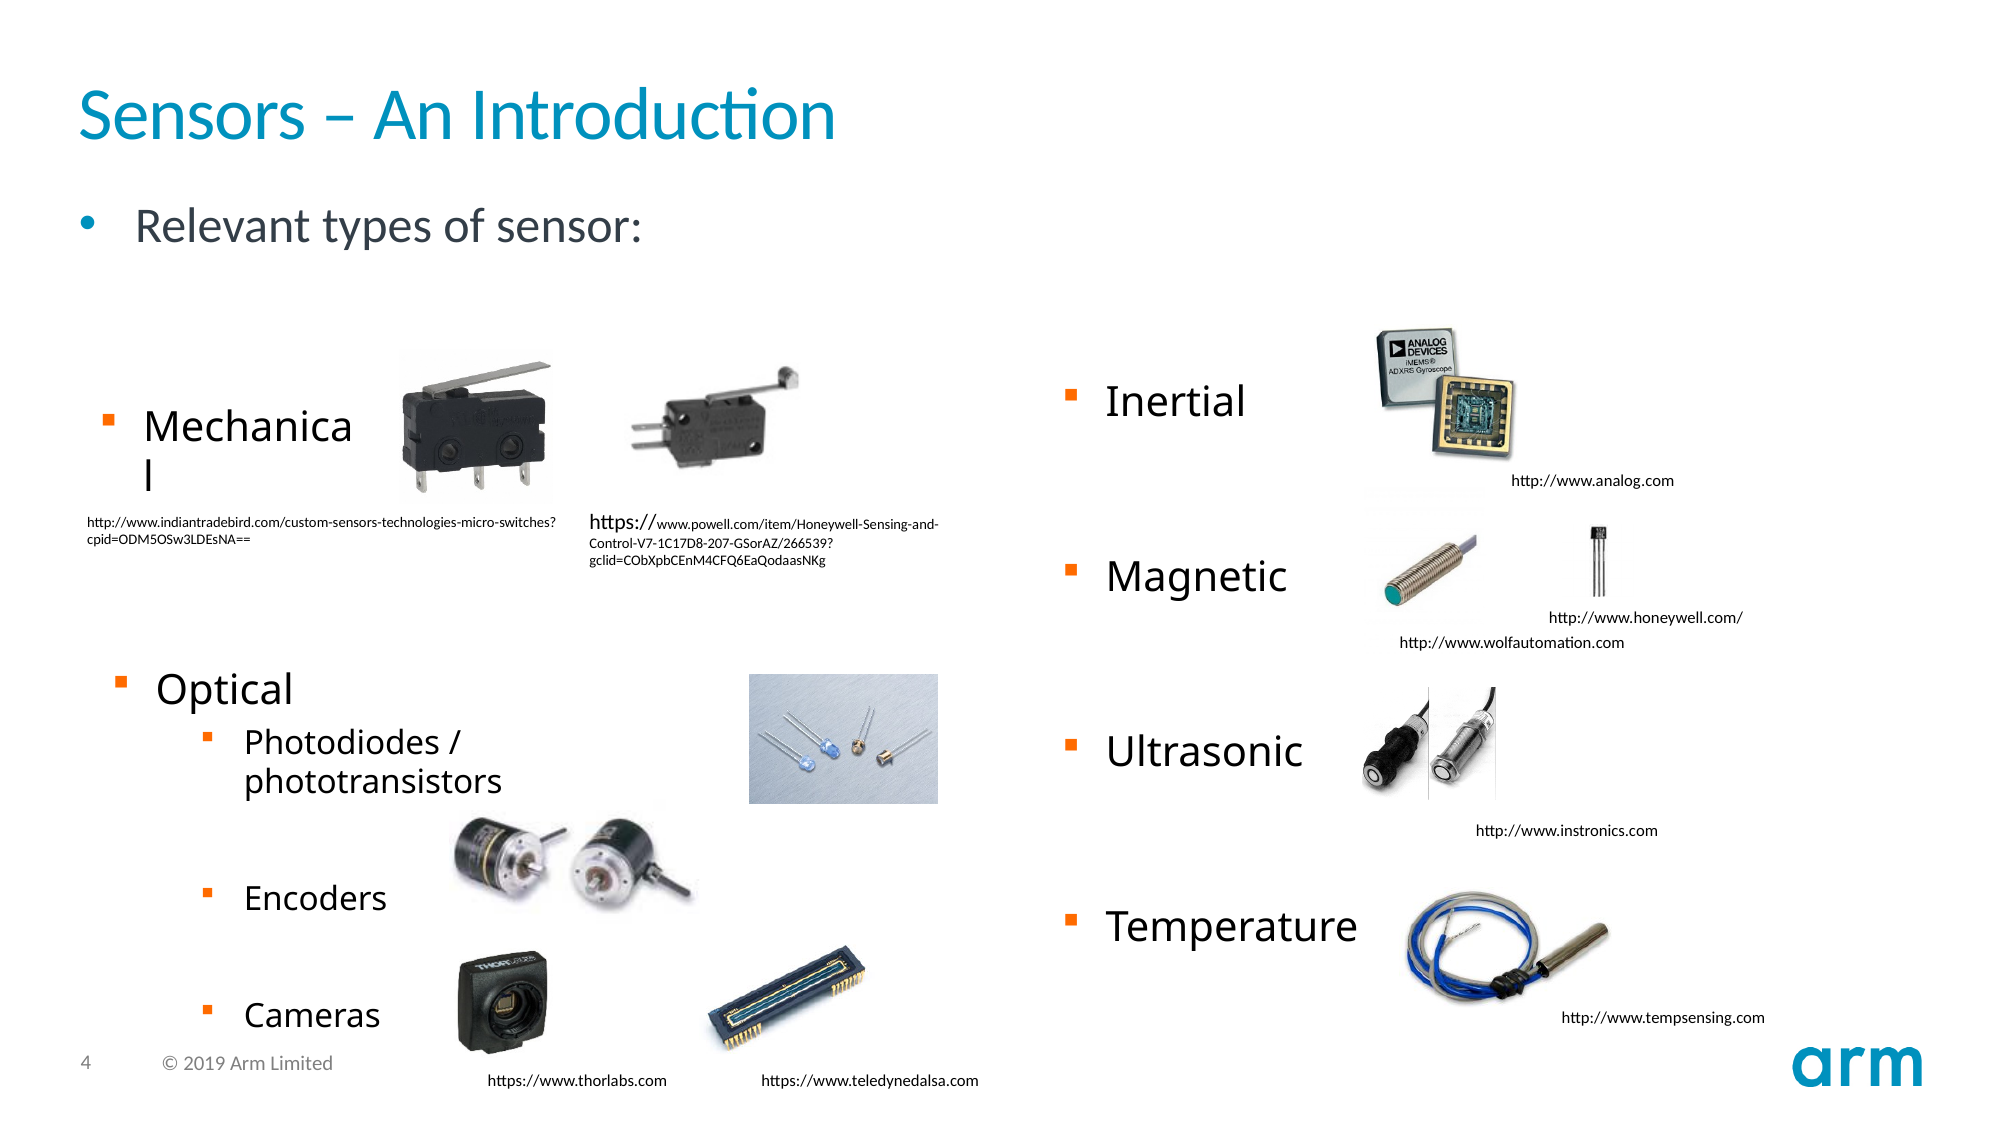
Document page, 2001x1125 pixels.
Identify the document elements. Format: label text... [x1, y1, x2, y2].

text_box http://www.analog.com [1496, 462, 1690, 498]
picture [1894, 1047, 1904, 1051]
text_box https://www.thorlabs.com [473, 1062, 683, 1098]
picture [1802, 1056, 1822, 1079]
picture [749, 674, 939, 804]
picture [437, 937, 569, 1069]
picture [449, 799, 705, 924]
list Relevant types of sensor: [78, 192, 1922, 863]
picture [399, 349, 553, 504]
picture [1362, 487, 1488, 655]
picture [1362, 687, 1496, 800]
picture [624, 362, 805, 482]
text_box Mechanical [99, 399, 363, 477]
picture [1792, 1047, 1805, 1062]
text_box https://www.powell.com/item/Honeywell-Sensing-and-Control-V7-1C17D8-207-GSorAZ/266539?gclid=CObXpbCEnM4CFQ6EaQodaasNKg [574, 499, 988, 576]
picture [1880, 1056, 1891, 1087]
picture [699, 937, 878, 1057]
title Sensors – An Introduction [78, 78, 1922, 186]
picture [1399, 887, 1612, 1008]
text_box http://www.honeywell.com/ [1534, 599, 1759, 635]
picture [1792, 1072, 1803, 1087]
picture [1850, 1047, 1884, 1087]
picture [1816, 1047, 1853, 1087]
text_box http://www.indiantradebird.com/custom-sensors-technologies-micro-switches?cpid=ODM5OSw3LDEsNA== [87, 512, 574, 563]
picture [1374, 324, 1518, 463]
picture [1562, 524, 1634, 597]
text_box http://www.wolfautomation.com [1384, 624, 1641, 660]
picture [1915, 1047, 1922, 1055]
text_box Optical Photodiodes / phototransistors Encoders Cameras [112, 662, 688, 1038]
text_box http://www.instronics.com [1461, 812, 1674, 848]
text_box https://www.teledynedalsa.com [746, 1062, 995, 1098]
text_box Inertial Magnetic Ultrasonic Temperature [1062, 374, 1638, 988]
text_box http://www.tempsensing.com [1546, 999, 1781, 1035]
picture [1901, 1056, 1913, 1087]
